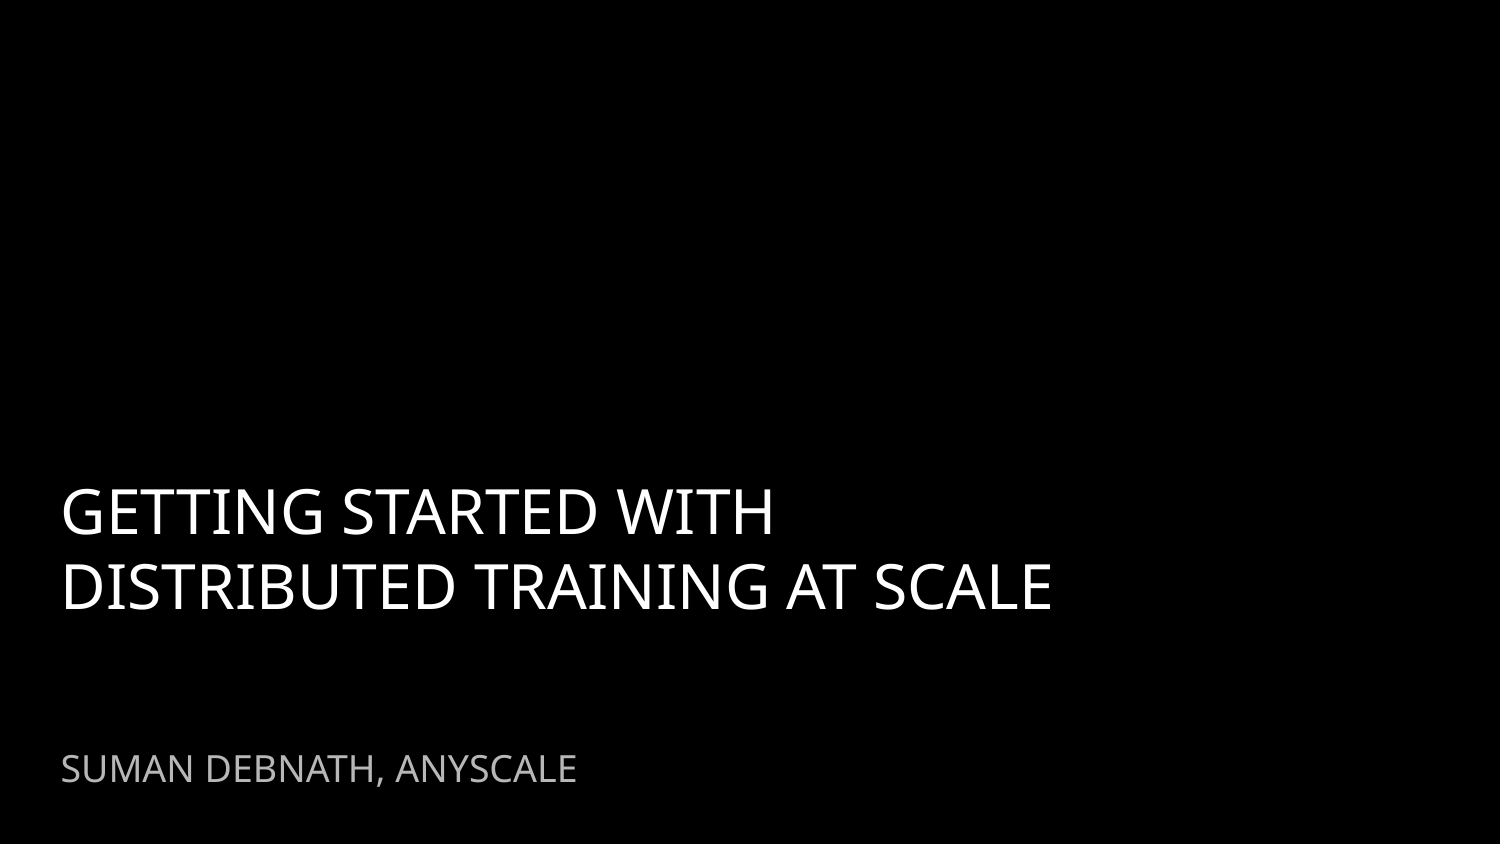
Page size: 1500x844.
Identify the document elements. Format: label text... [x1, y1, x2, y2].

text_box GETTING STARTED WITH DISTRIBUTED TRAINING AT SCALE [60, 453, 1440, 622]
text_box SUMAN DEBNATH, ANYSCALE [60, 728, 1440, 790]
